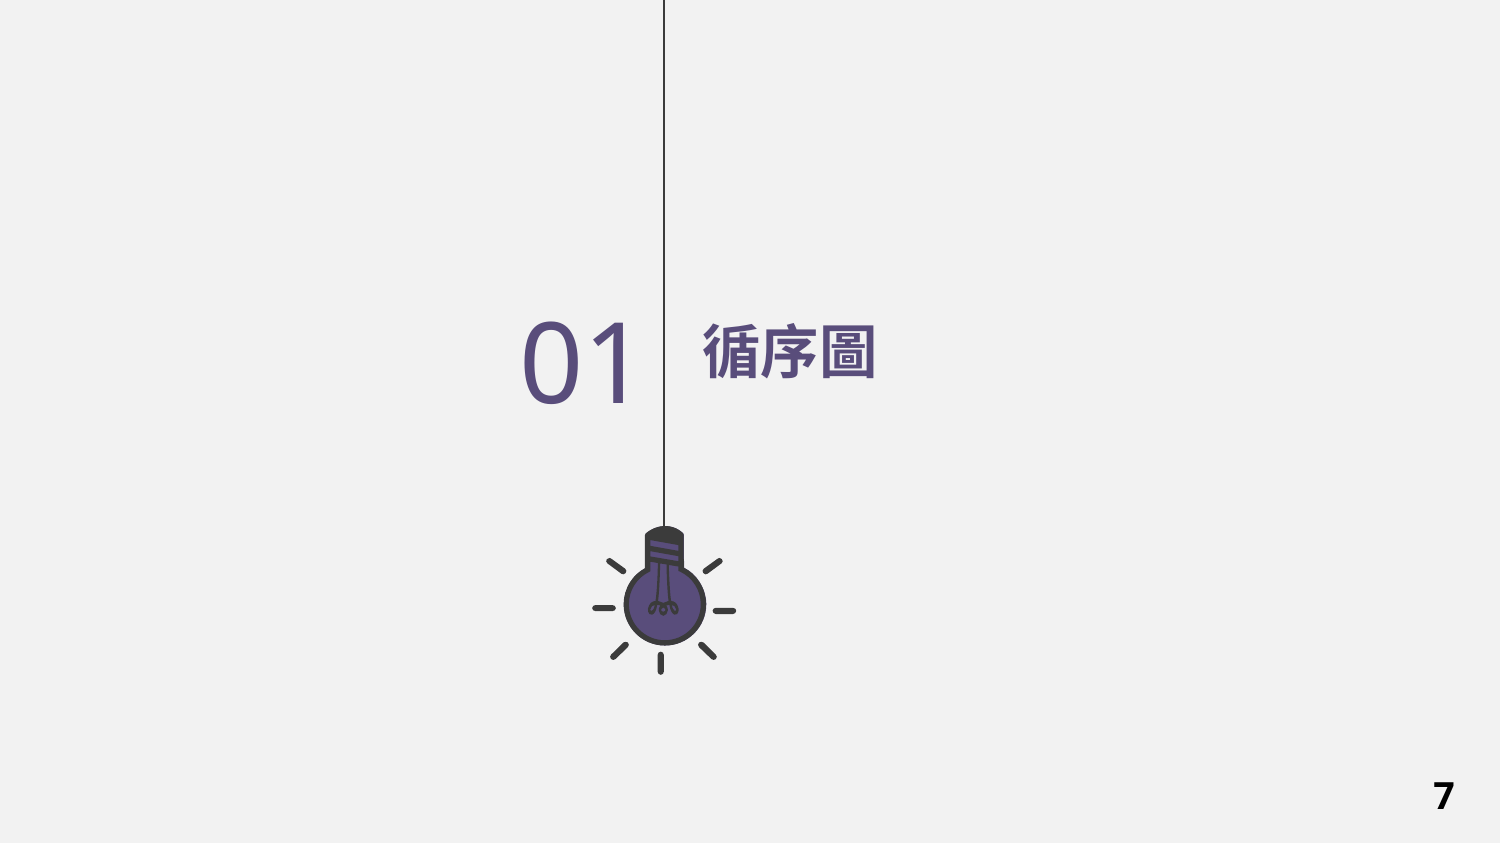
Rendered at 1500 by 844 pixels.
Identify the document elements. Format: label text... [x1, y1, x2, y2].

text_box 7 [1418, 764, 1470, 824]
text_box 01 [513, 290, 586, 427]
text_box 循序圖 [740, 315, 1217, 386]
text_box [591, 0, 737, 676]
